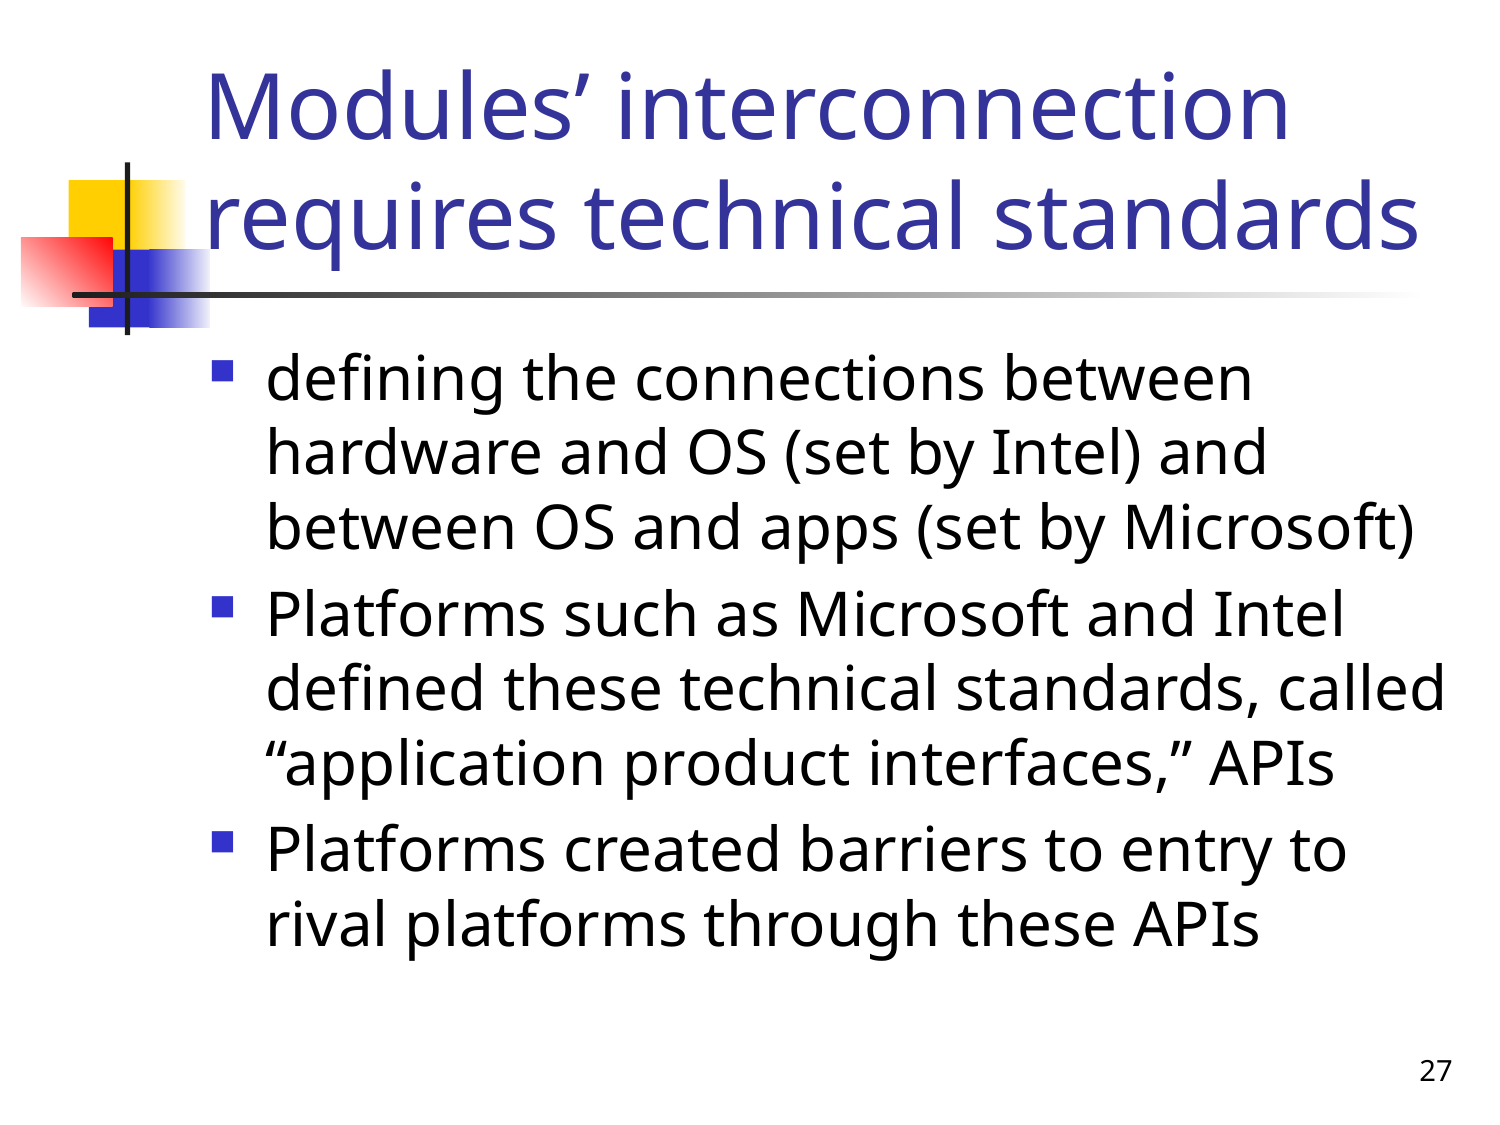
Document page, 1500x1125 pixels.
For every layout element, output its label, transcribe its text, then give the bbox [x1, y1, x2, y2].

slide_number 27 [1154, 1023, 1468, 1100]
title Modules’ interconnection requires technical standards [188, 35, 1468, 275]
list defining the connections between hardware and OS (set by Intel) and between OS and apps (set by Microsoft) Platforms such as Microsoft and Intel defined these technical standards, called “application product interfaces,” APIs Platforms created barriers to entry to rival platforms through these APIs [193, 331, 1469, 1006]
